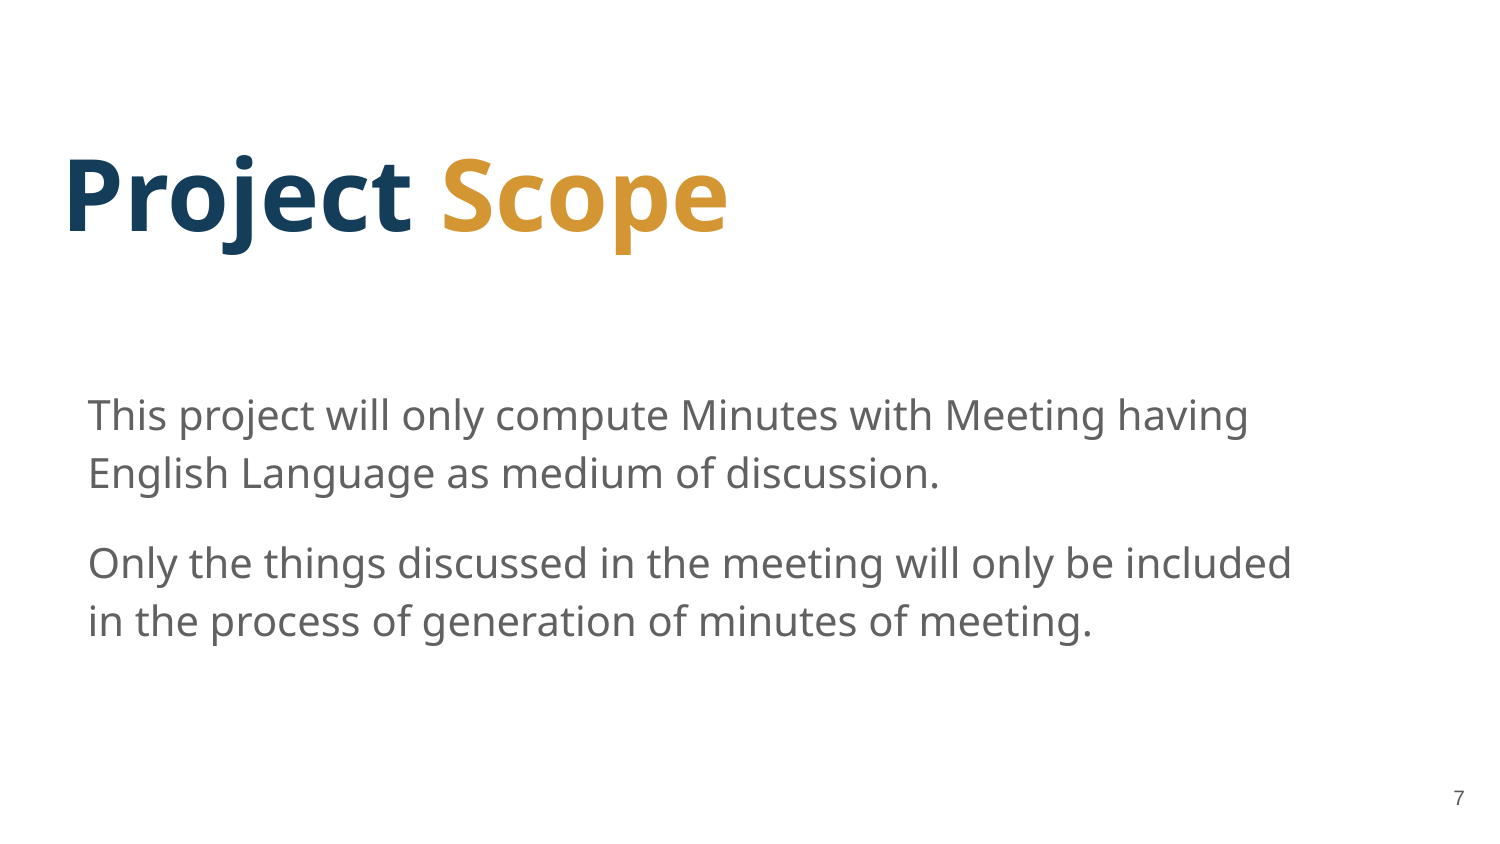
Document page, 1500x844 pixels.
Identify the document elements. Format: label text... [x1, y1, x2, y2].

slide_number ‹#› [1389, 764, 1480, 830]
text_box This project will only compute Minutes with Meeting having English Language as medium of discussion. Only the things discussed in the meeting will only be included in the process of generation of minutes of meeting. [72, 267, 1334, 760]
text_box Project Scope [46, 116, 1463, 267]
